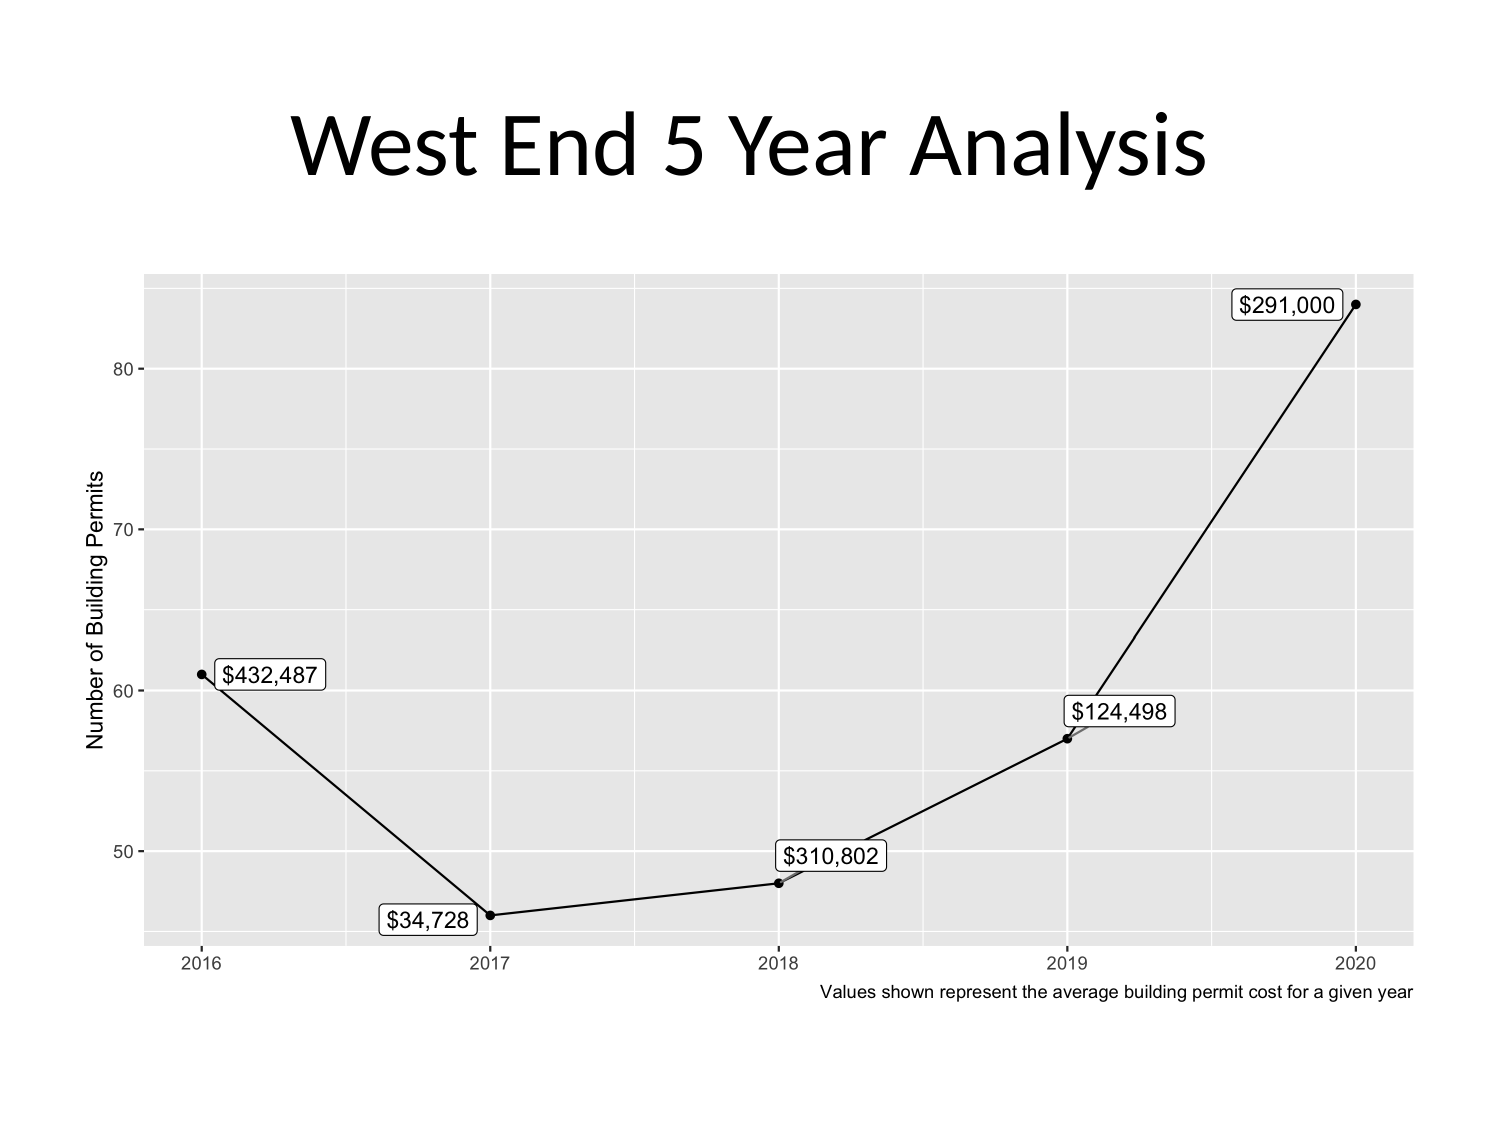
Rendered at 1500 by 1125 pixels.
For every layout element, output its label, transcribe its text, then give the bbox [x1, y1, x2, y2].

title West End 5 Year Analysis [75, 45, 1425, 233]
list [74, 262, 1426, 1013]
